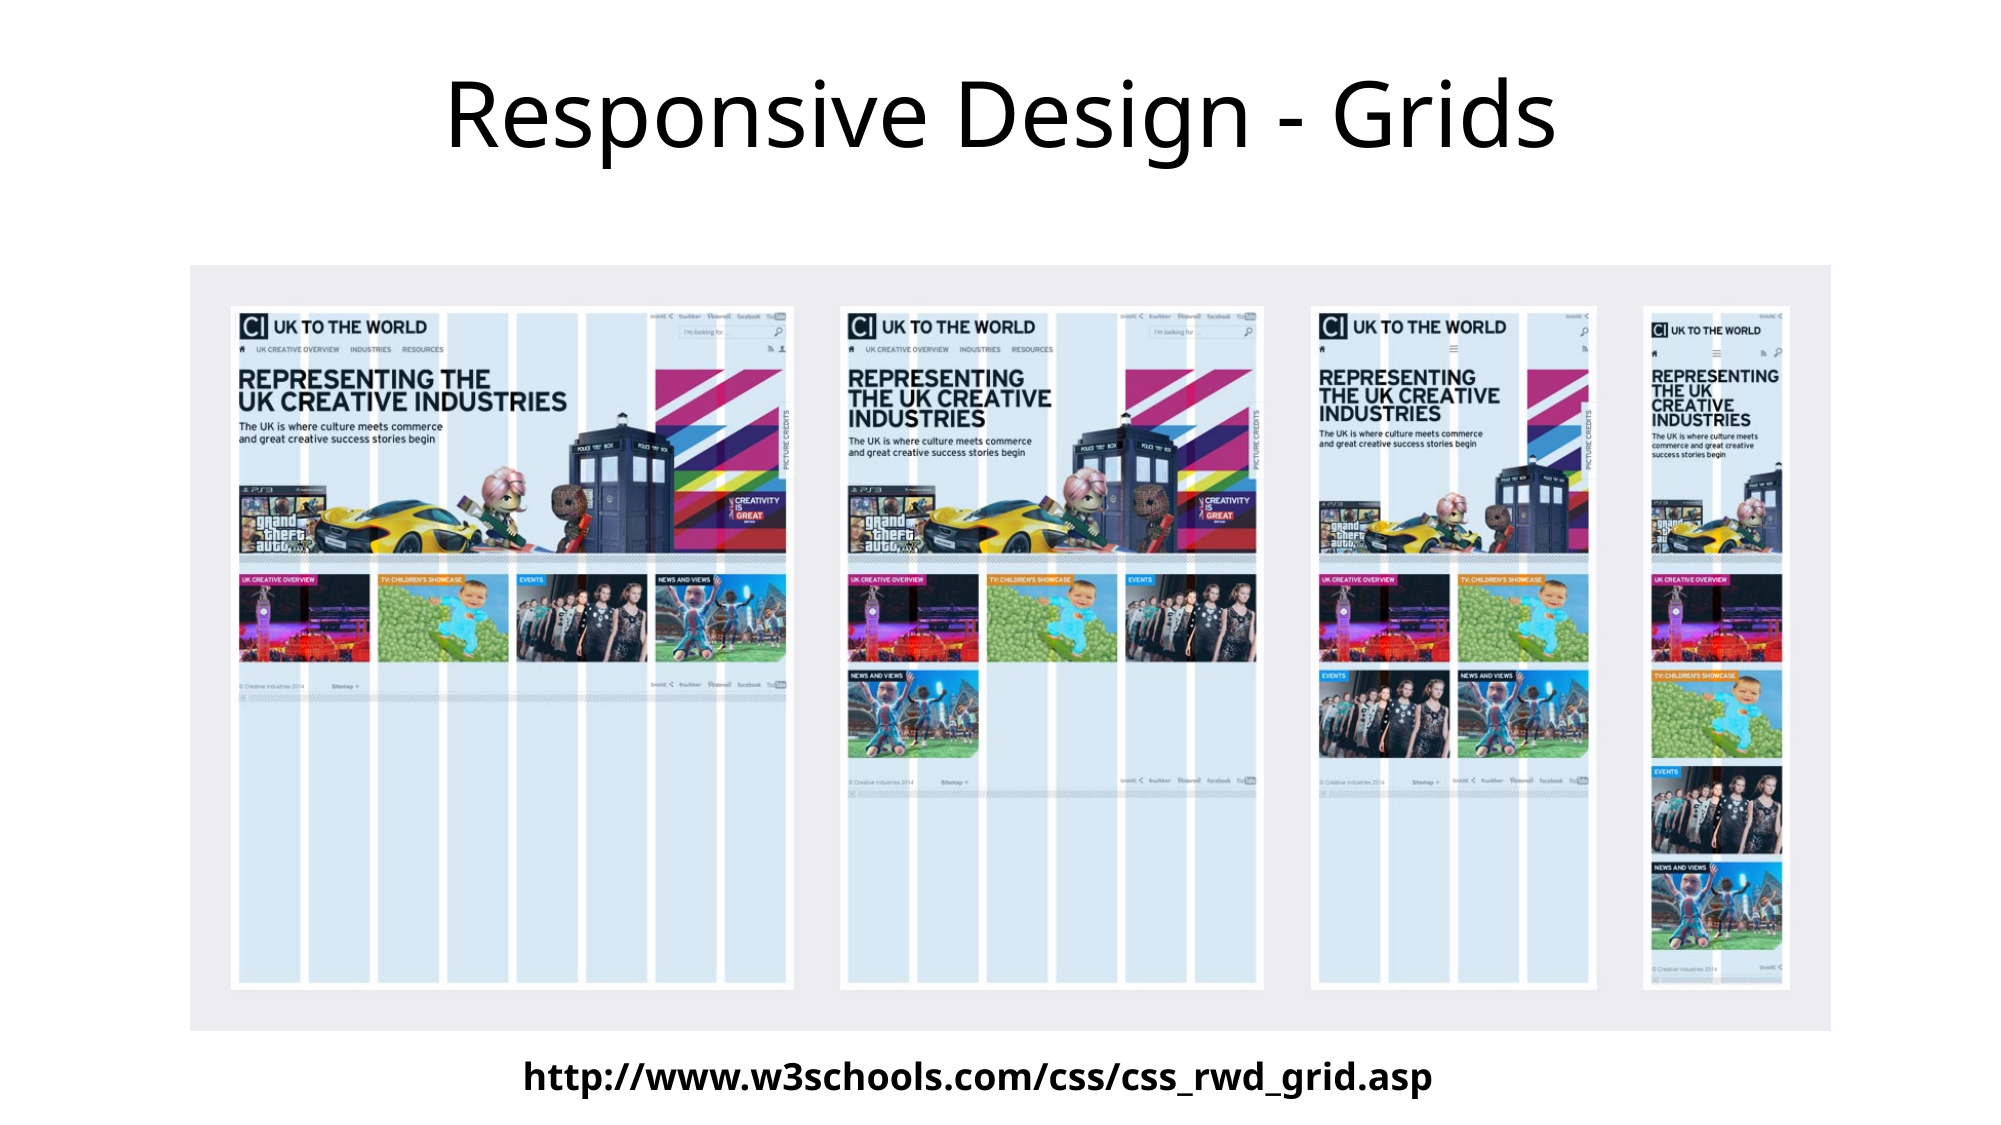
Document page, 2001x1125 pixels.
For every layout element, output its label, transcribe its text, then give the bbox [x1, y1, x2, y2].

text_box http://www.w3schools.com/css/css_rwd_grid.asp [507, 1045, 1449, 1106]
text_box Responsive Design - Grids [103, 48, 1900, 173]
picture [190, 265, 1831, 1031]
